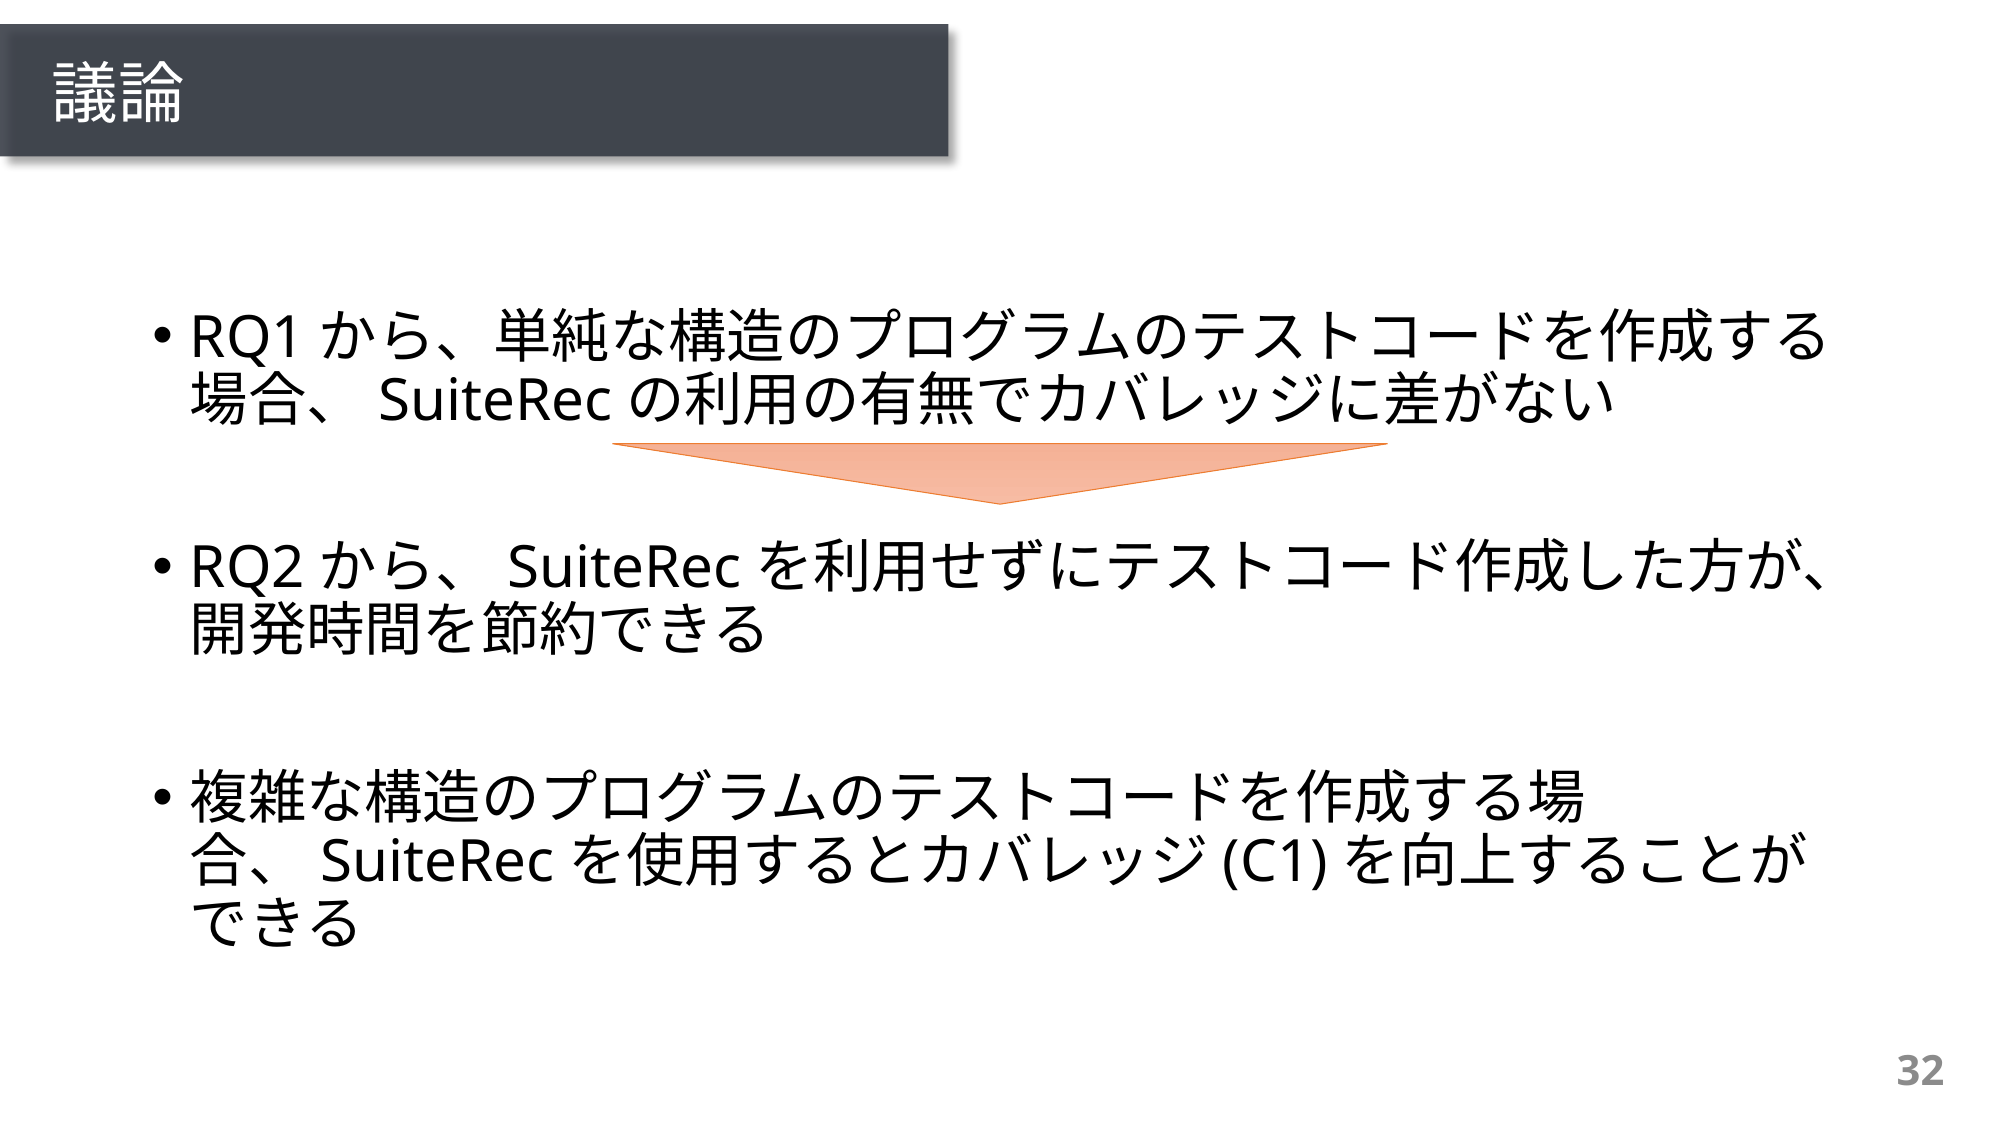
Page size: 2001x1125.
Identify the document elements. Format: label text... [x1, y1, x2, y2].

text_box [612, 443, 1388, 505]
title 議論 [36, 36, 957, 156]
list RQ1から、単純な構造のプログラムのテストコードを作成する場合、SuiteRecの利用の有無でカバレッジに差がない RQ2から、SuiteRecを利用せずにテストコード作成した方が、開発時間を節約できる 複雑な構造のプログラムのテストコードを作成する場合、SuiteRecを使用するとカバレッジ(C1)を向上することができる [137, 299, 1863, 1014]
